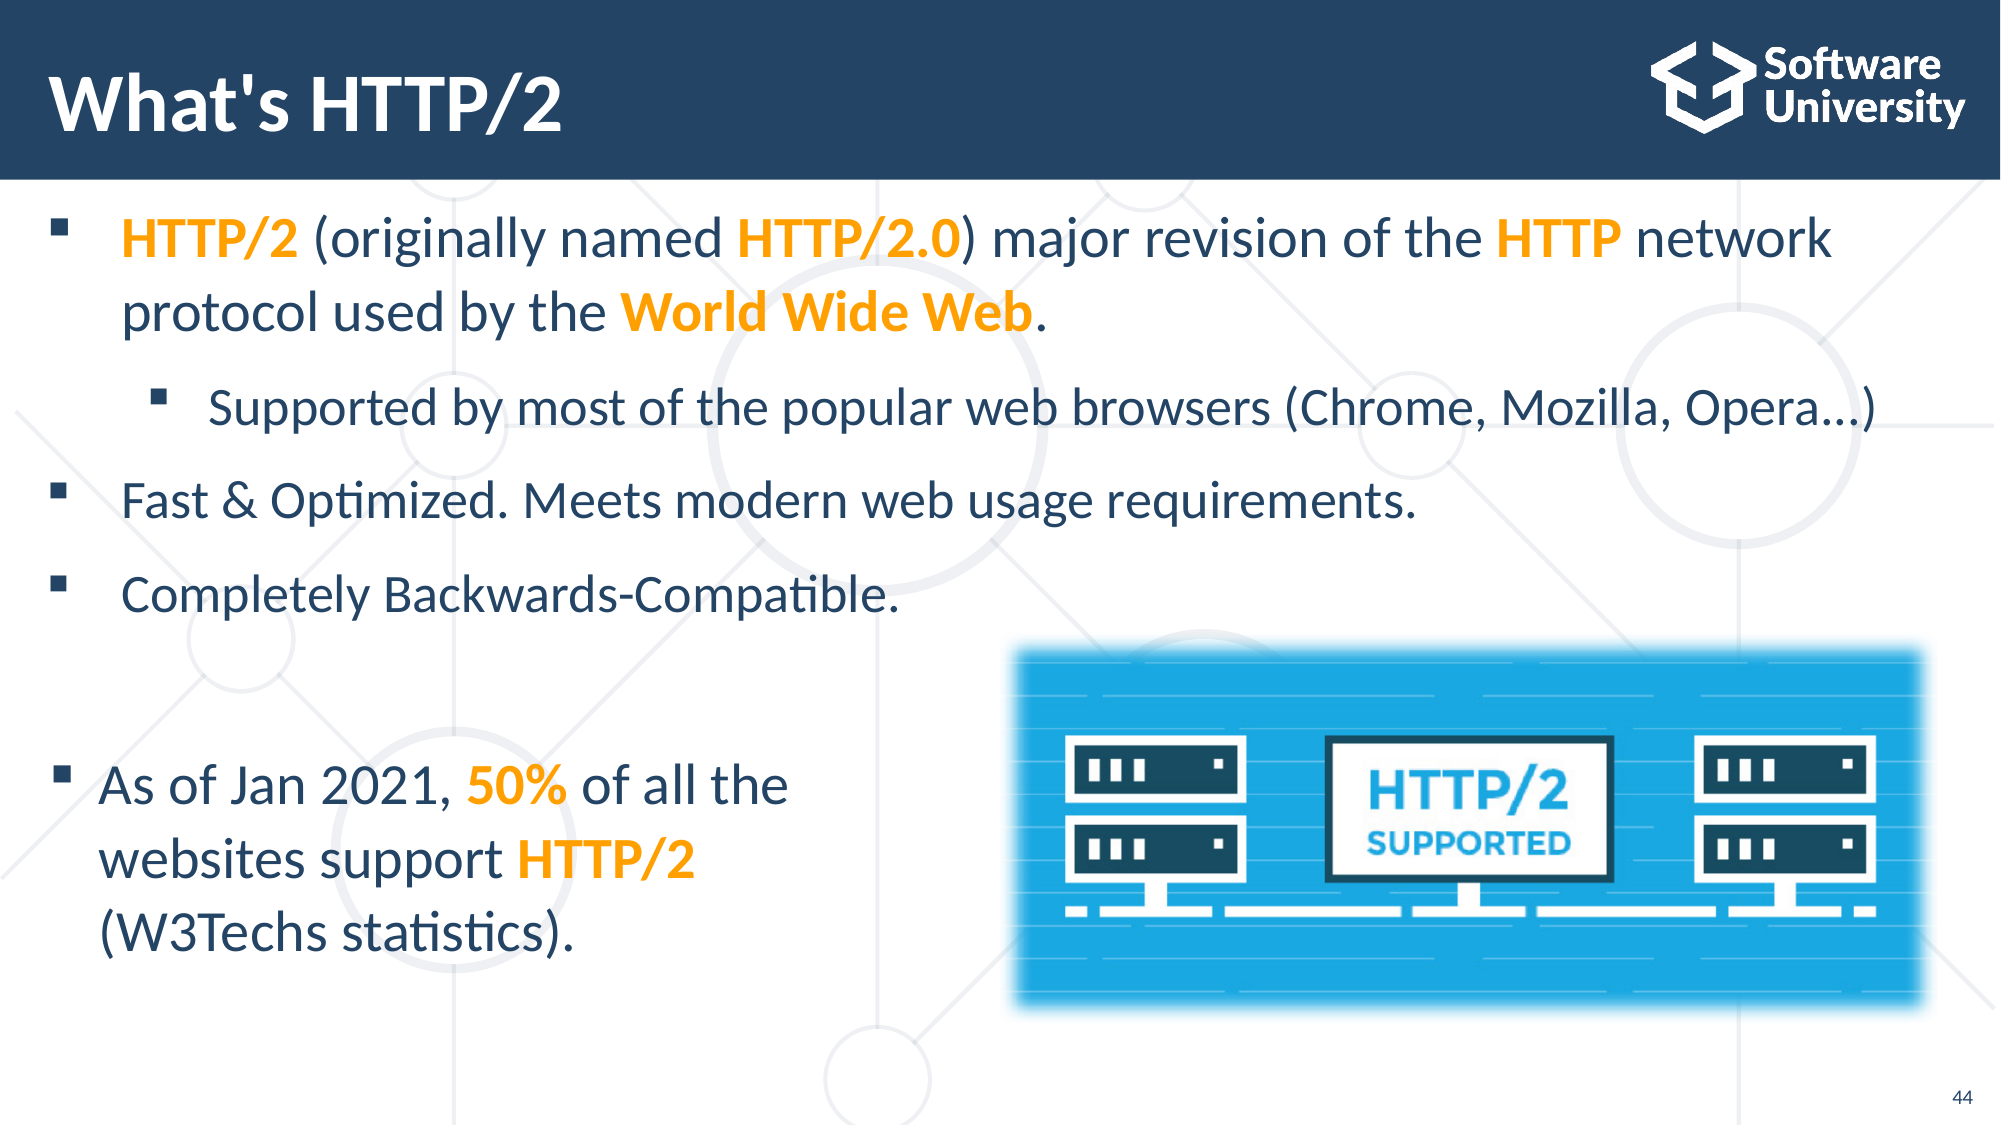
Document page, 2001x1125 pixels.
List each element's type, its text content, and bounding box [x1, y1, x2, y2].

text_box HTTP/2 (originally named HTTP/2.0) major revision of the HTTP network protocol used by the World Wide Web. Supported by most of the popular web browsers (Chrome, Mozilla, Opera...) Fast & Optimized. Meets modern web usage requirements. Completely Backwards-Compatible. [31, 188, 1968, 646]
picture [1651, 41, 1966, 134]
text_box As of Jan 2021, 50% of all the websites support HTTP/2 (W3Techs statistics). [31, 737, 994, 1000]
picture [999, 632, 1938, 1024]
slide_number 44 [1927, 1067, 1989, 1117]
title What's HTTP/2 [31, 6, 1603, 189]
